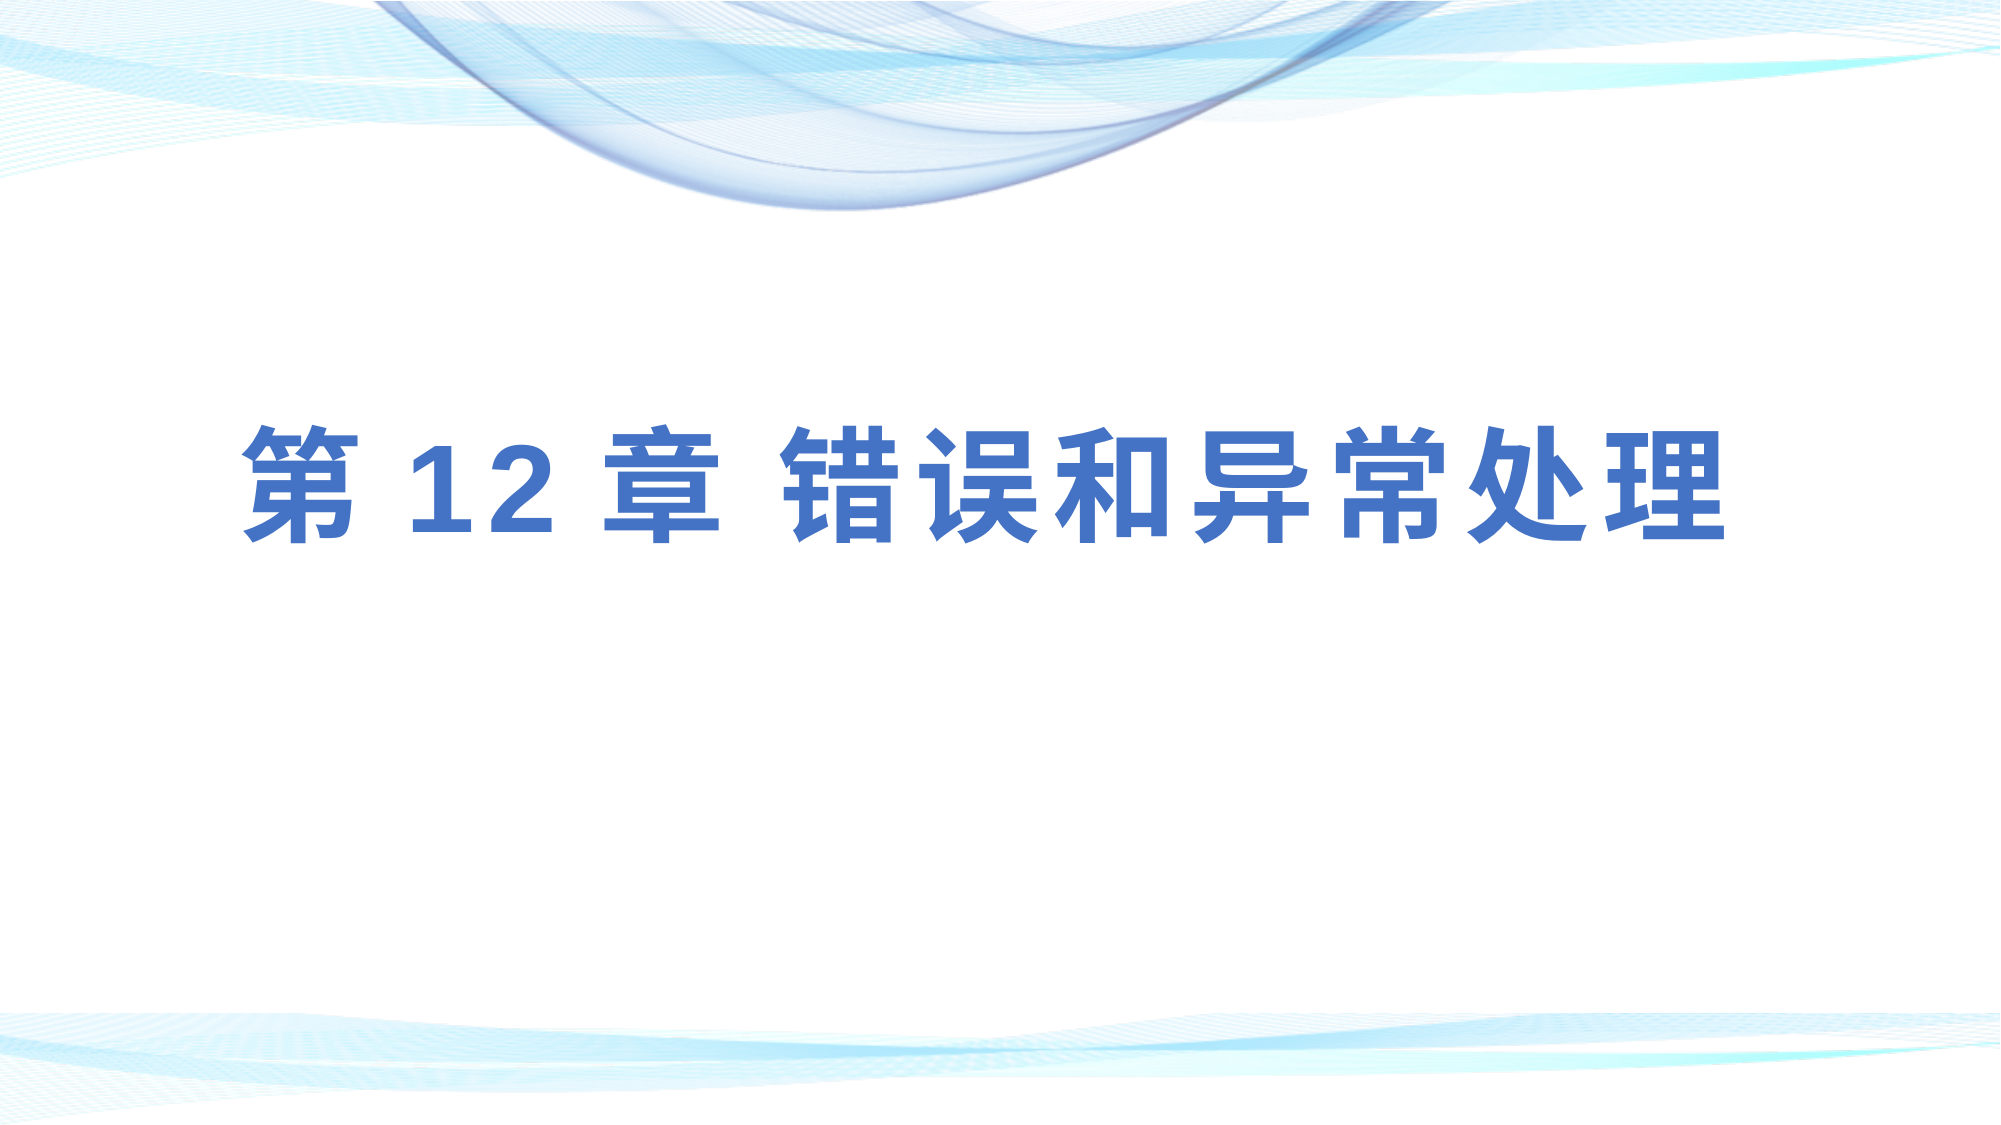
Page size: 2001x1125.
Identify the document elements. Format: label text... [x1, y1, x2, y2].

picture [0, 0, 2000, 336]
title 第12章 错误和异常处理 [208, 376, 1757, 565]
picture [0, 1013, 2000, 1125]
